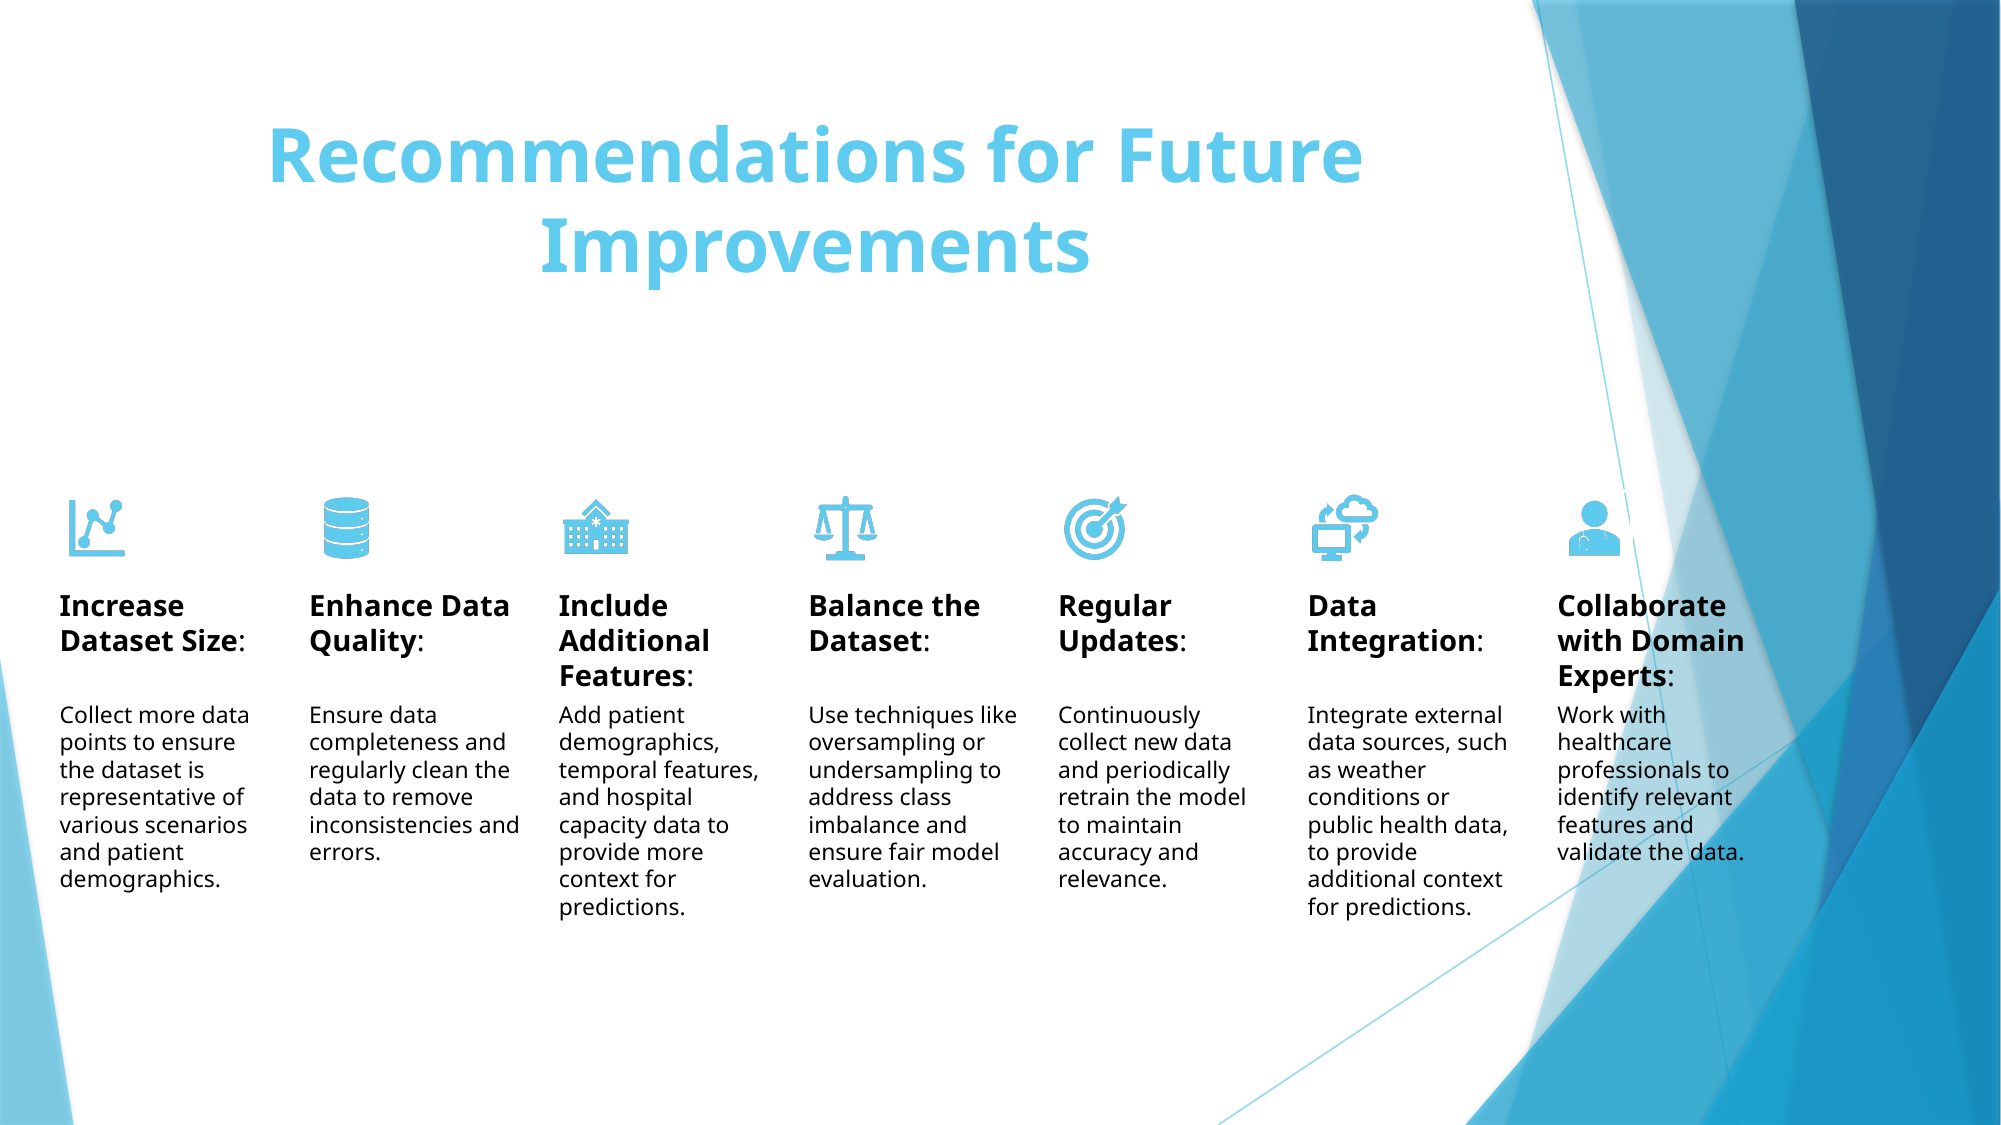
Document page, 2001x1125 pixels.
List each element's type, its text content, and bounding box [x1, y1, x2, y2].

title Recommendations for Future Improvements [111, 99, 1522, 172]
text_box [57, 173, 1772, 1125]
